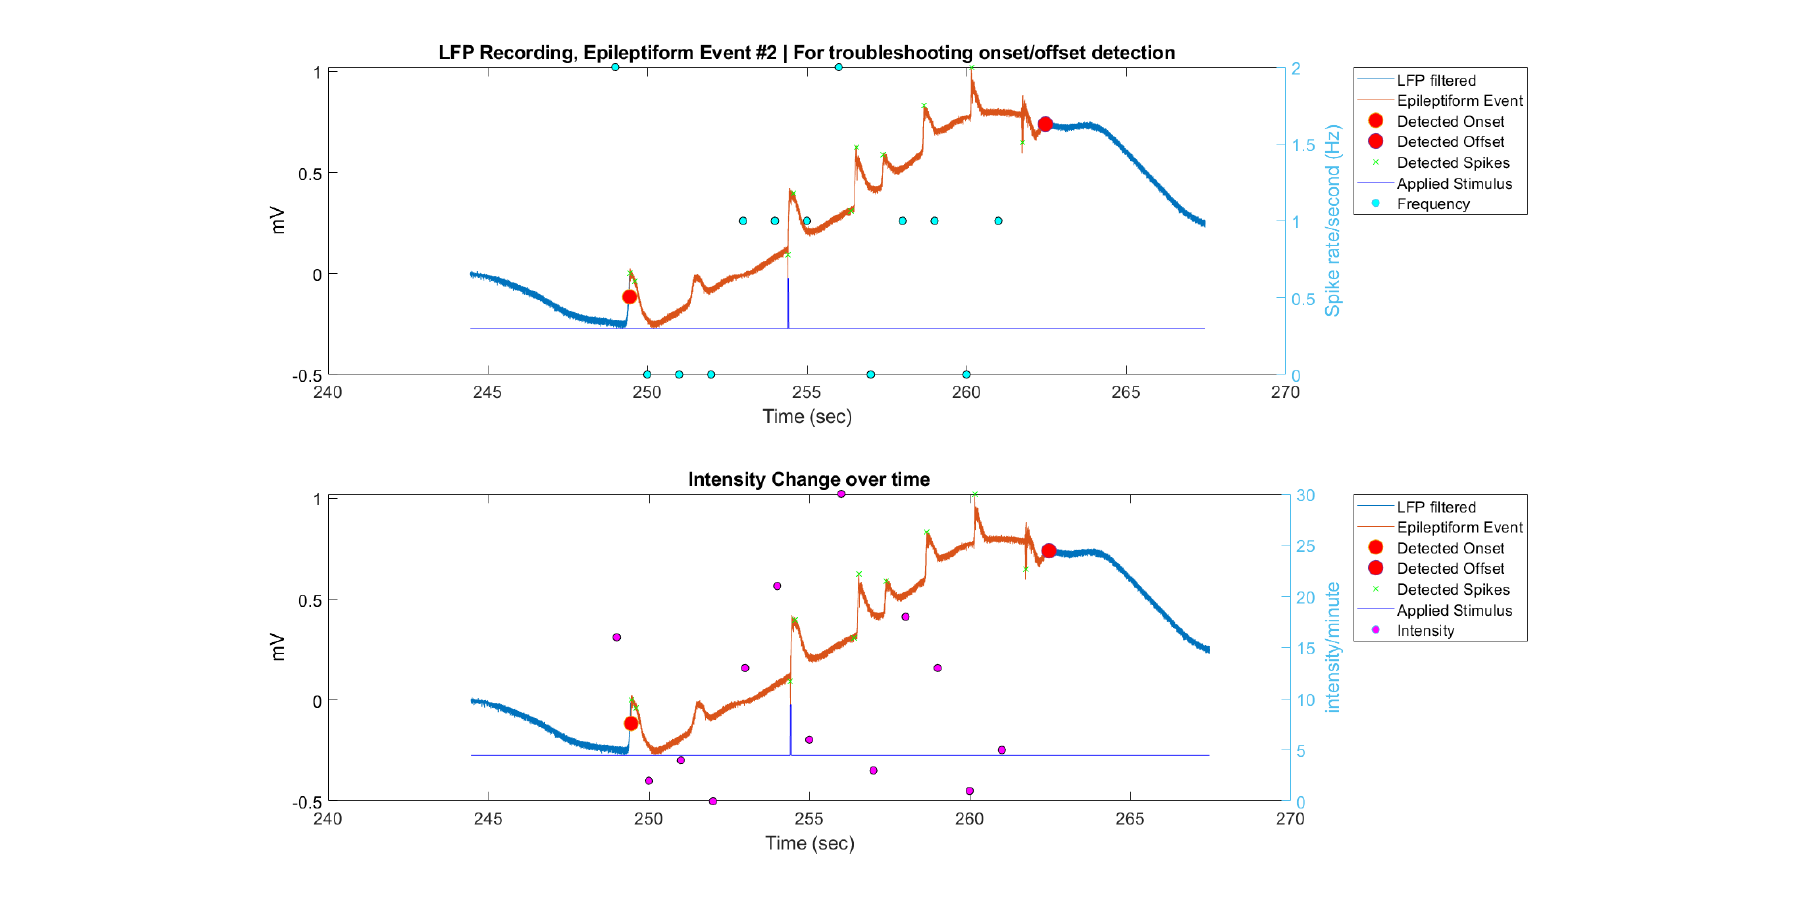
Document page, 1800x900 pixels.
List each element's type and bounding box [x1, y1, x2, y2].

picture [126, 0, 1674, 900]
